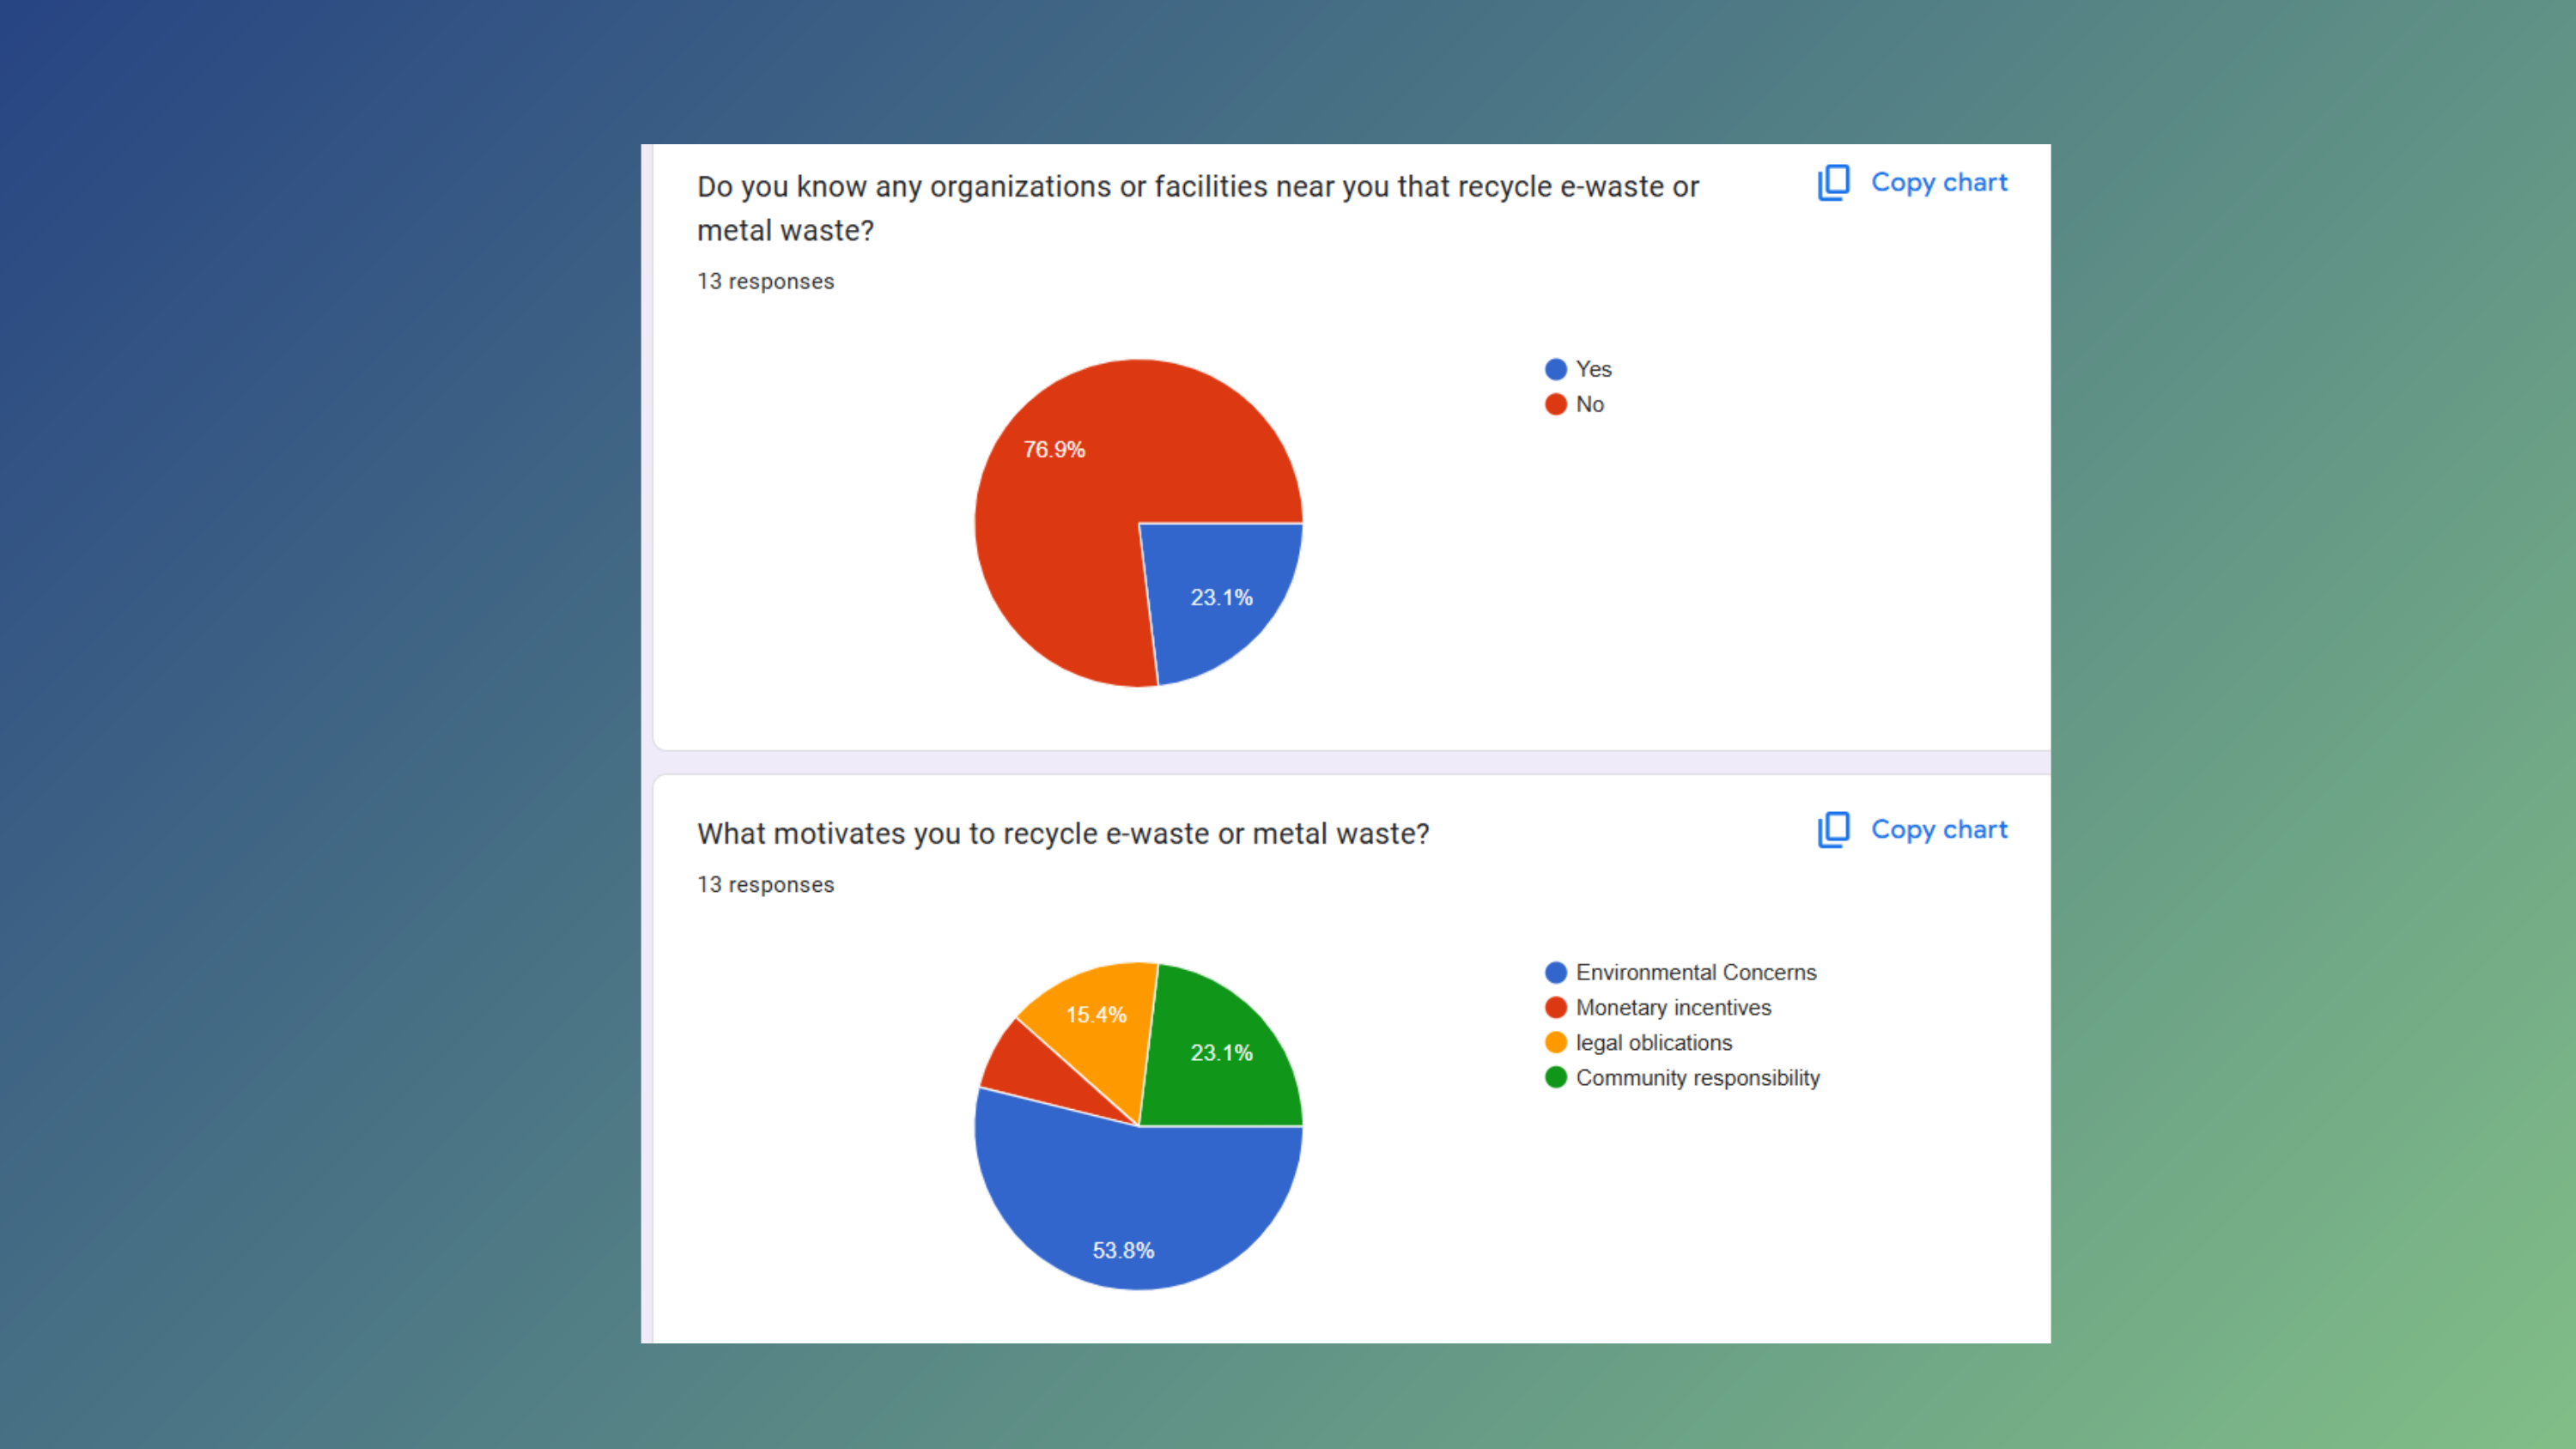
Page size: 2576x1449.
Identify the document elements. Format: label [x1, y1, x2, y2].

text_box [641, 144, 2051, 1343]
